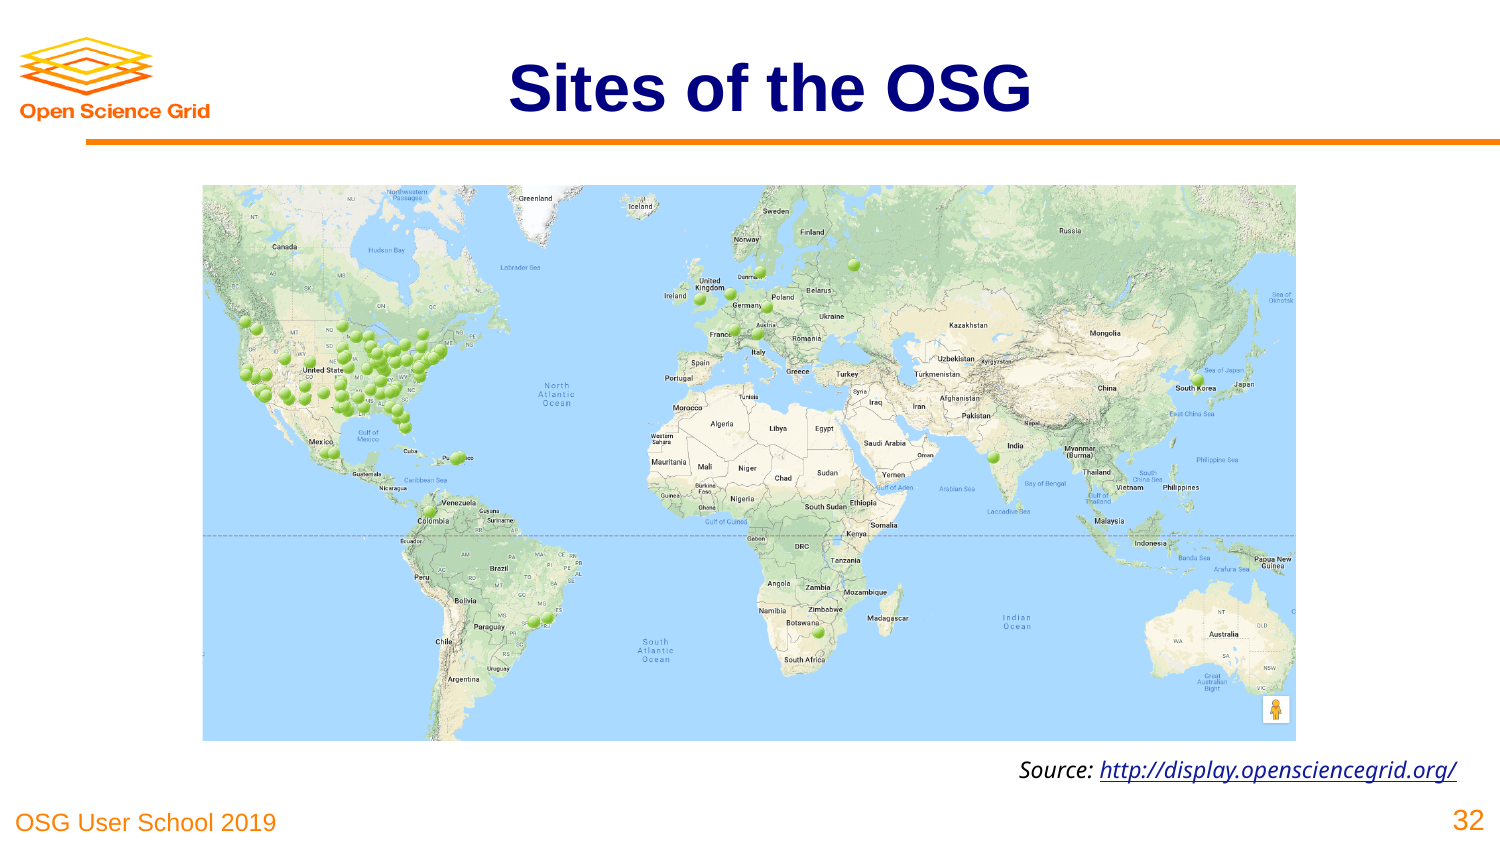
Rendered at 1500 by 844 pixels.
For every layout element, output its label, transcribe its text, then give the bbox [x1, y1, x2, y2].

slide_number ‹#› [1431, 787, 1500, 844]
text_box Source: http://display.opensciencegrid.org/ [909, 740, 1472, 790]
picture [202, 184, 1298, 742]
title Sites of the OSG [201, 14, 1342, 155]
picture [0, 20, 201, 134]
